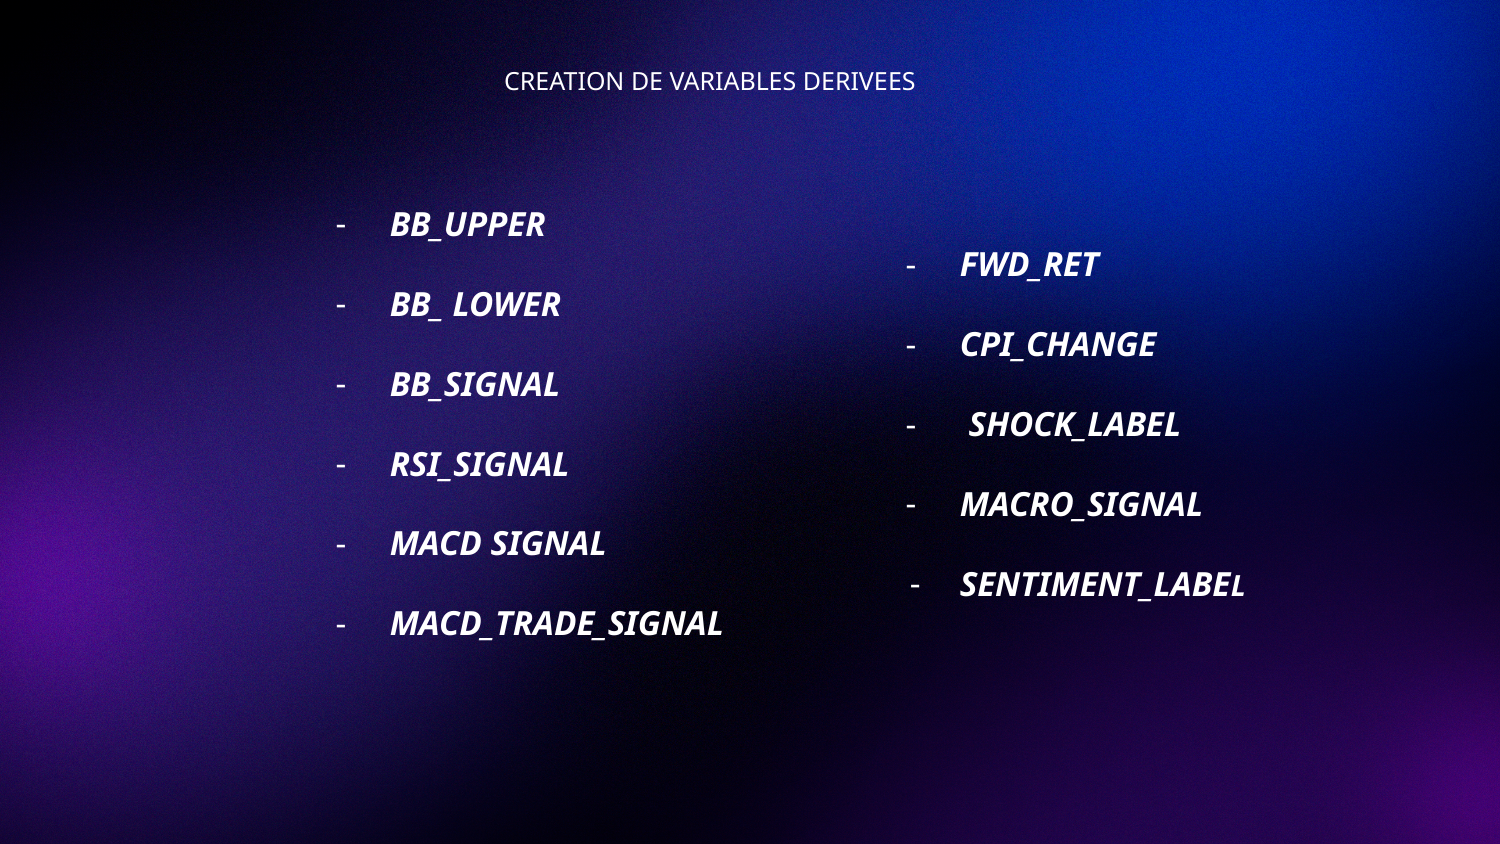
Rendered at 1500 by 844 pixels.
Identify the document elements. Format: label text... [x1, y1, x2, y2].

picture [0, 0, 1500, 844]
text_box FWD_RET CPI_CHANGE SHOCK_LABEL MACRO_SIGNAL SENTIMENT_LABEL [869, 228, 1310, 844]
subtitle CREATION DE VARIABLES DERIVEES [81, 25, 1112, 96]
text_box BB_UPPER BB_ LOWER BB_SIGNAL RSI_SIGNAL MACD SIGNAL MACD_TRADE_SIGNAL [299, 188, 792, 575]
